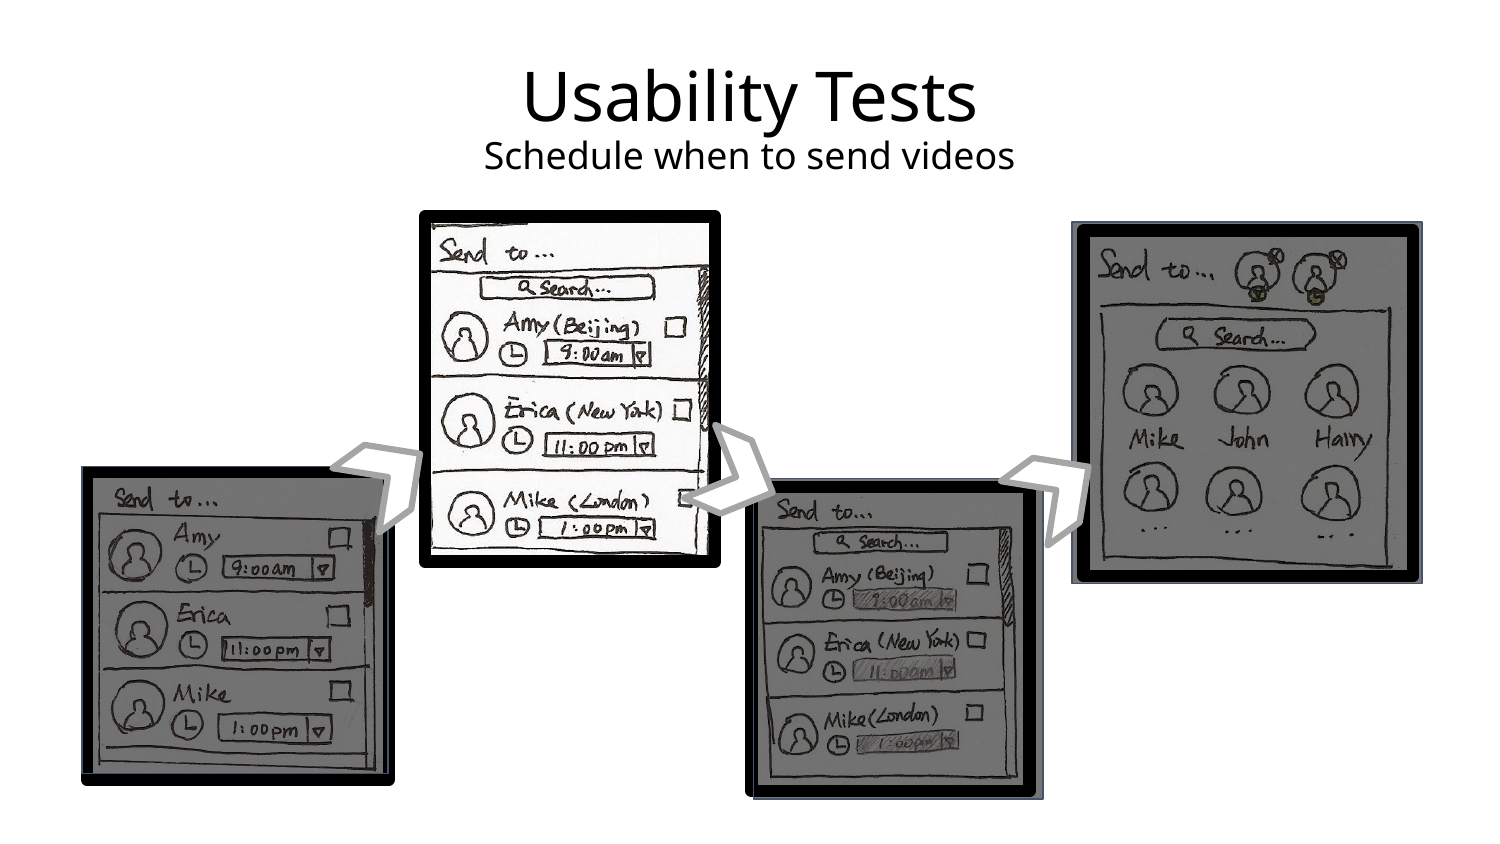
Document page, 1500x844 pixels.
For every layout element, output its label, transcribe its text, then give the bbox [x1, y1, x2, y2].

picture [1089, 236, 1407, 570]
text_box [332, 444, 421, 530]
picture [92, 478, 383, 774]
text_box [383, 527, 388, 774]
picture [757, 493, 1024, 785]
text_box [709, 424, 773, 514]
picture [431, 222, 709, 556]
title Usability Tests Schedule when to send videos [51, 72, 1449, 167]
text_box [1000, 457, 1089, 546]
text_box [1072, 222, 1422, 584]
text_box [753, 478, 1044, 800]
text_box [81, 466, 387, 774]
